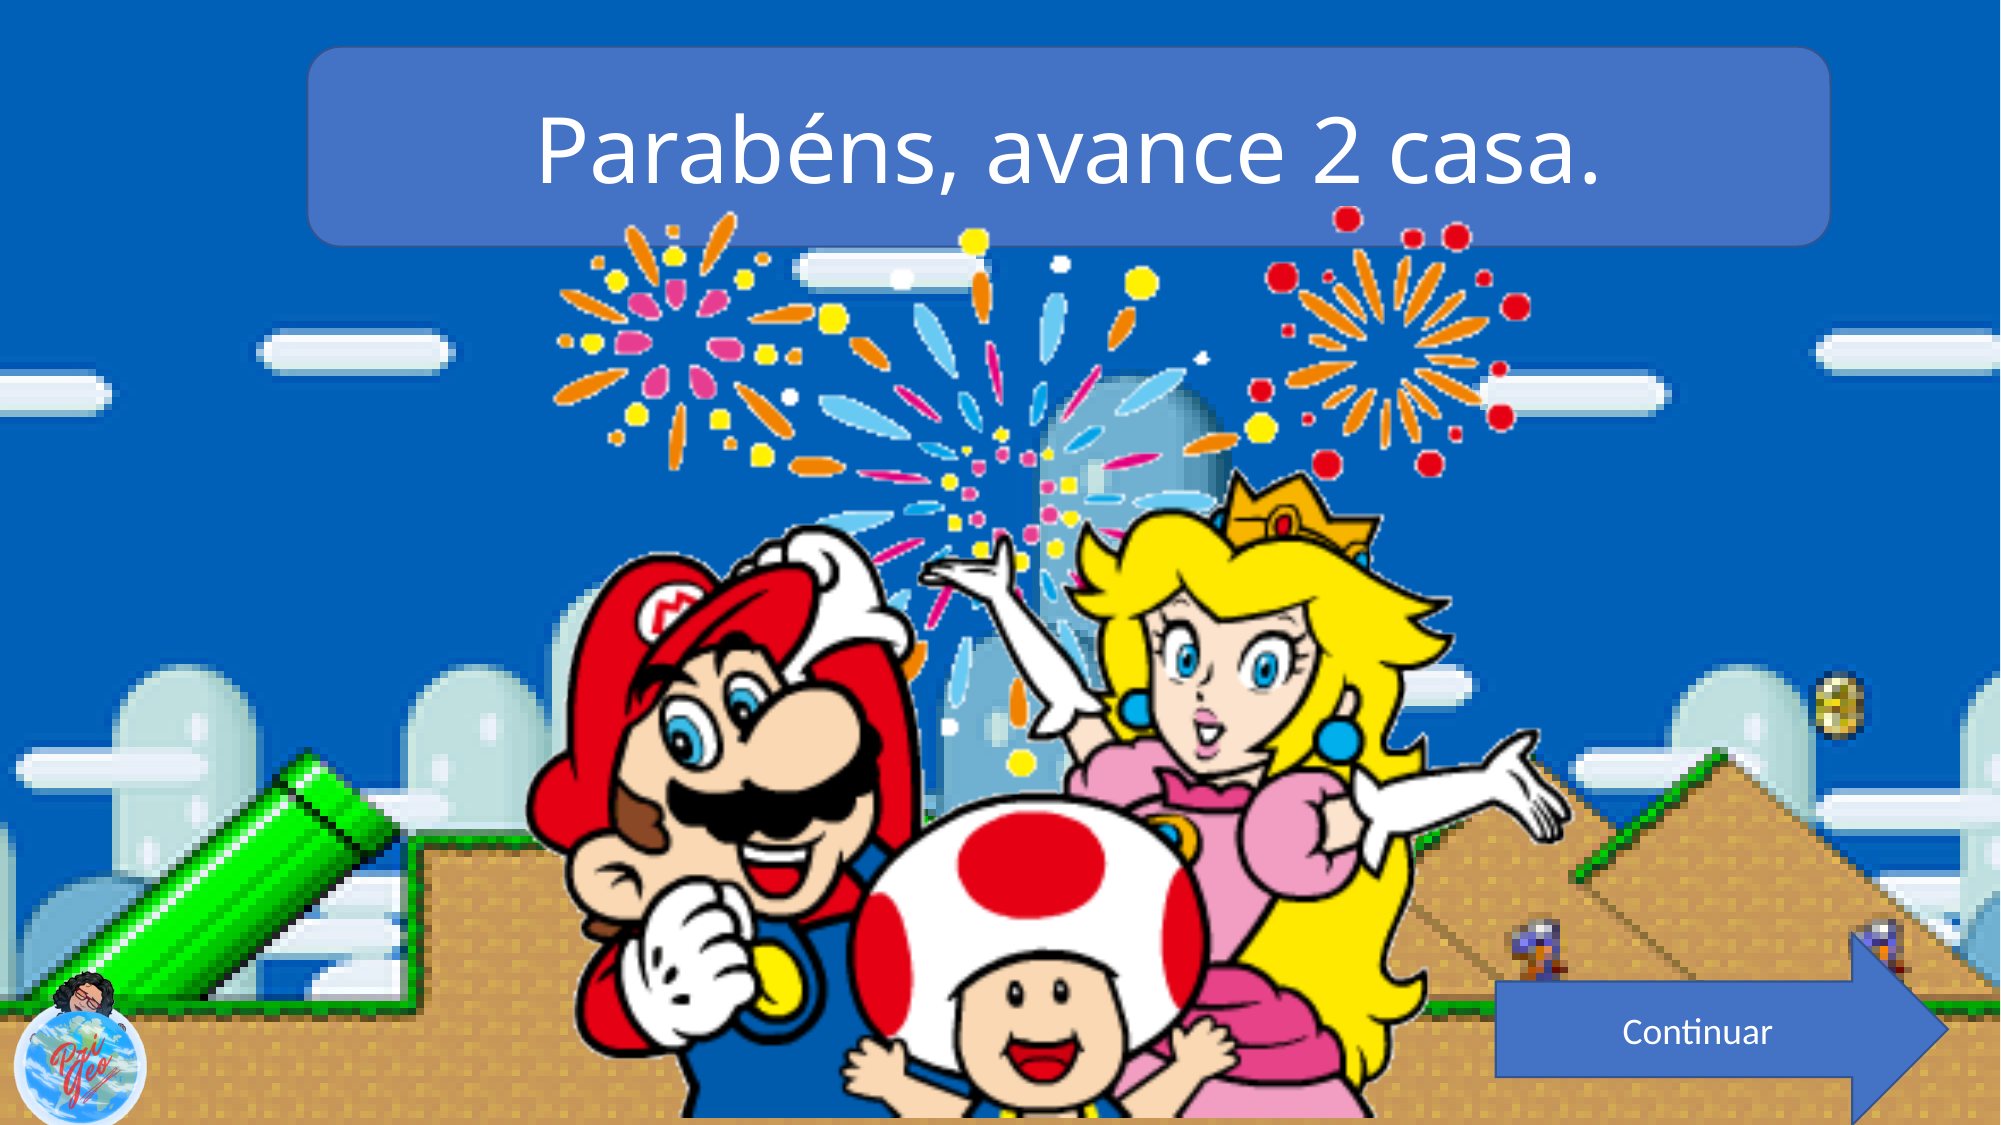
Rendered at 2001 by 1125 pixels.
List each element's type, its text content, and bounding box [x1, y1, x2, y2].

text_box Continuar [1579, 931, 1950, 1125]
picture [0, 0, 2001, 1125]
text_box Parabéns, avance 2 casa. [306, 45, 1832, 248]
